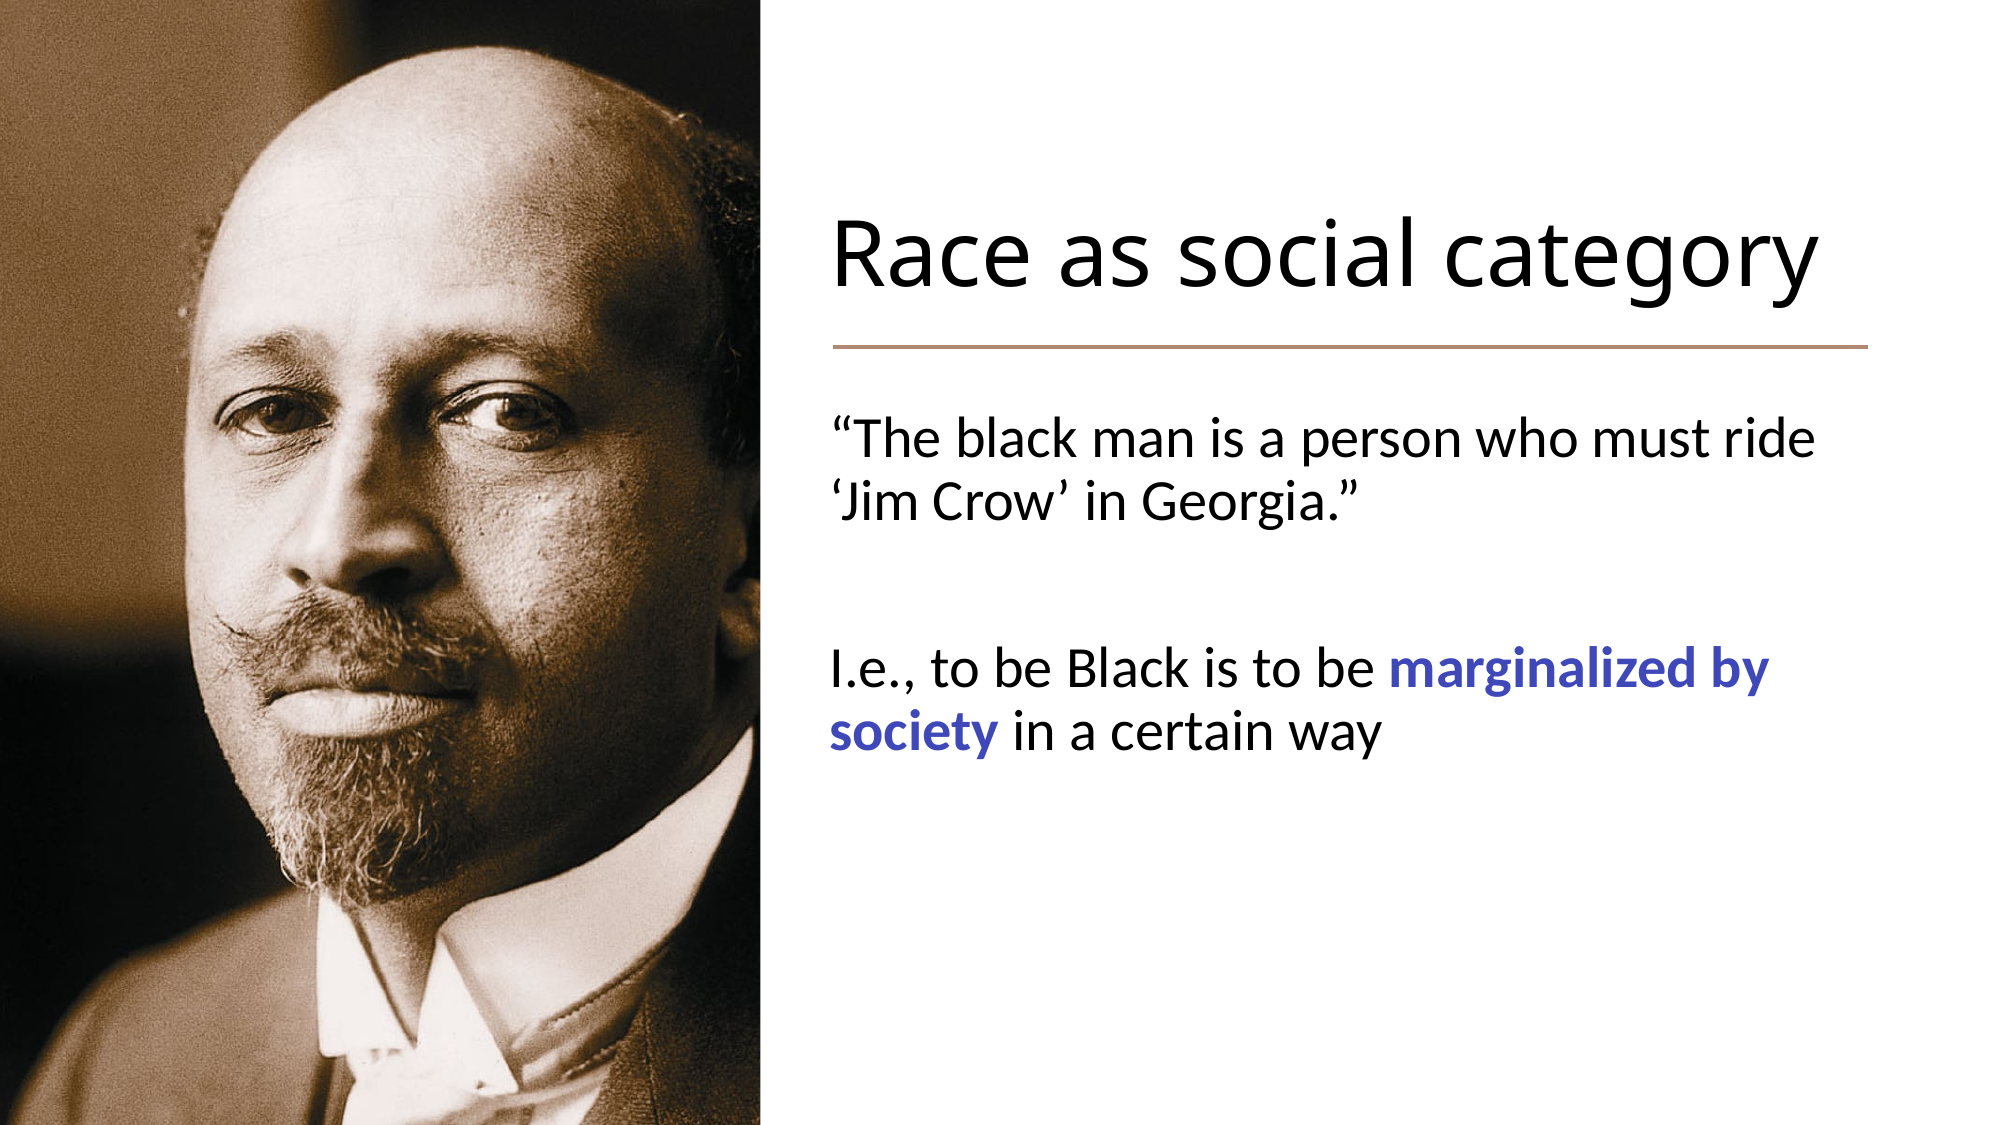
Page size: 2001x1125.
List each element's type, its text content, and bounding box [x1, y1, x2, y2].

title Race as social category [814, 103, 1895, 315]
picture [0, 0, 761, 1125]
list “The black man is a person who must ride ‘Jim Crow’ in Georgia.” I.e., to be Black is to be marginalized by society in a certain way [814, 399, 1895, 1021]
